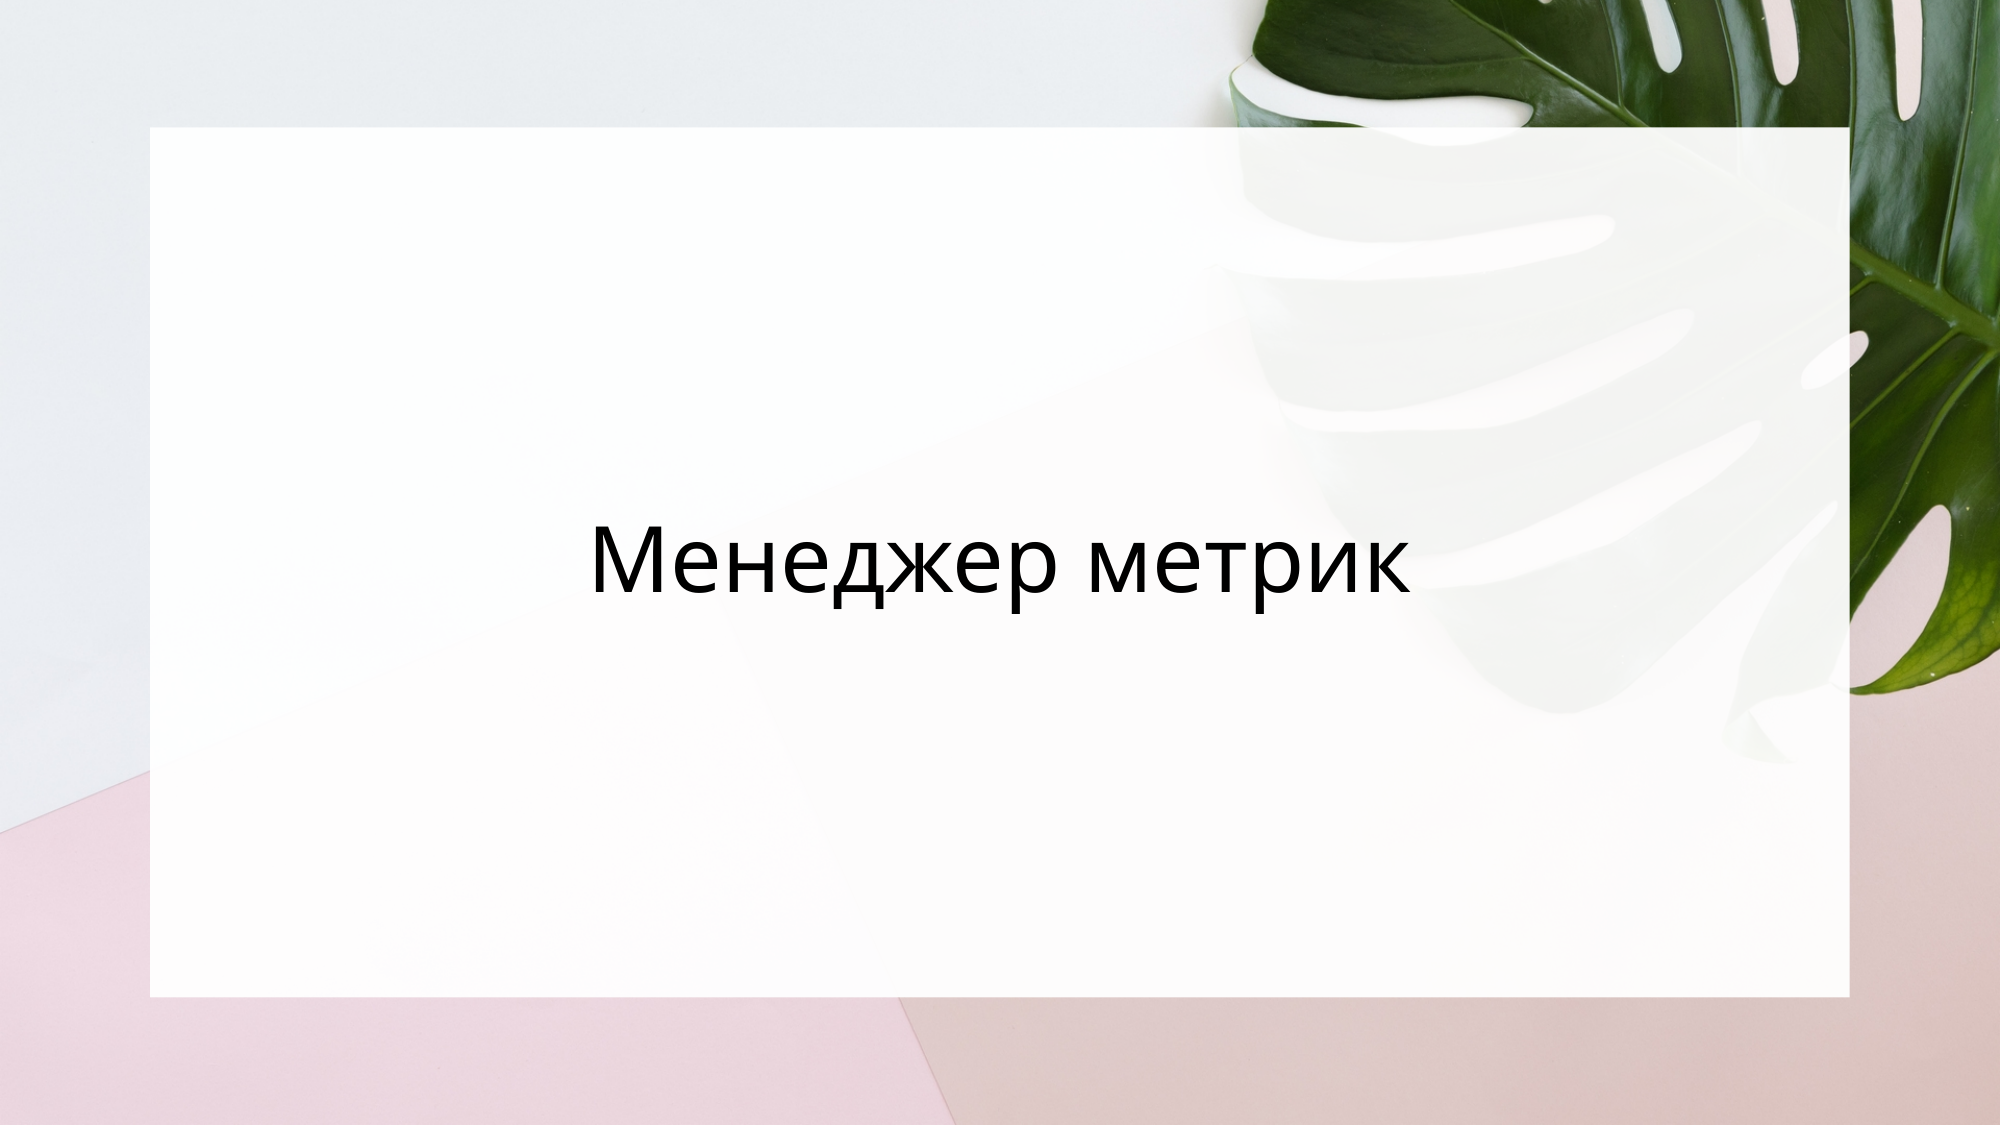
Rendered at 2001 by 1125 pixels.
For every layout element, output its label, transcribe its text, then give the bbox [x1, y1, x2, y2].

title Менеджер метрик [249, 375, 1750, 750]
picture [0, 0, 2000, 1125]
